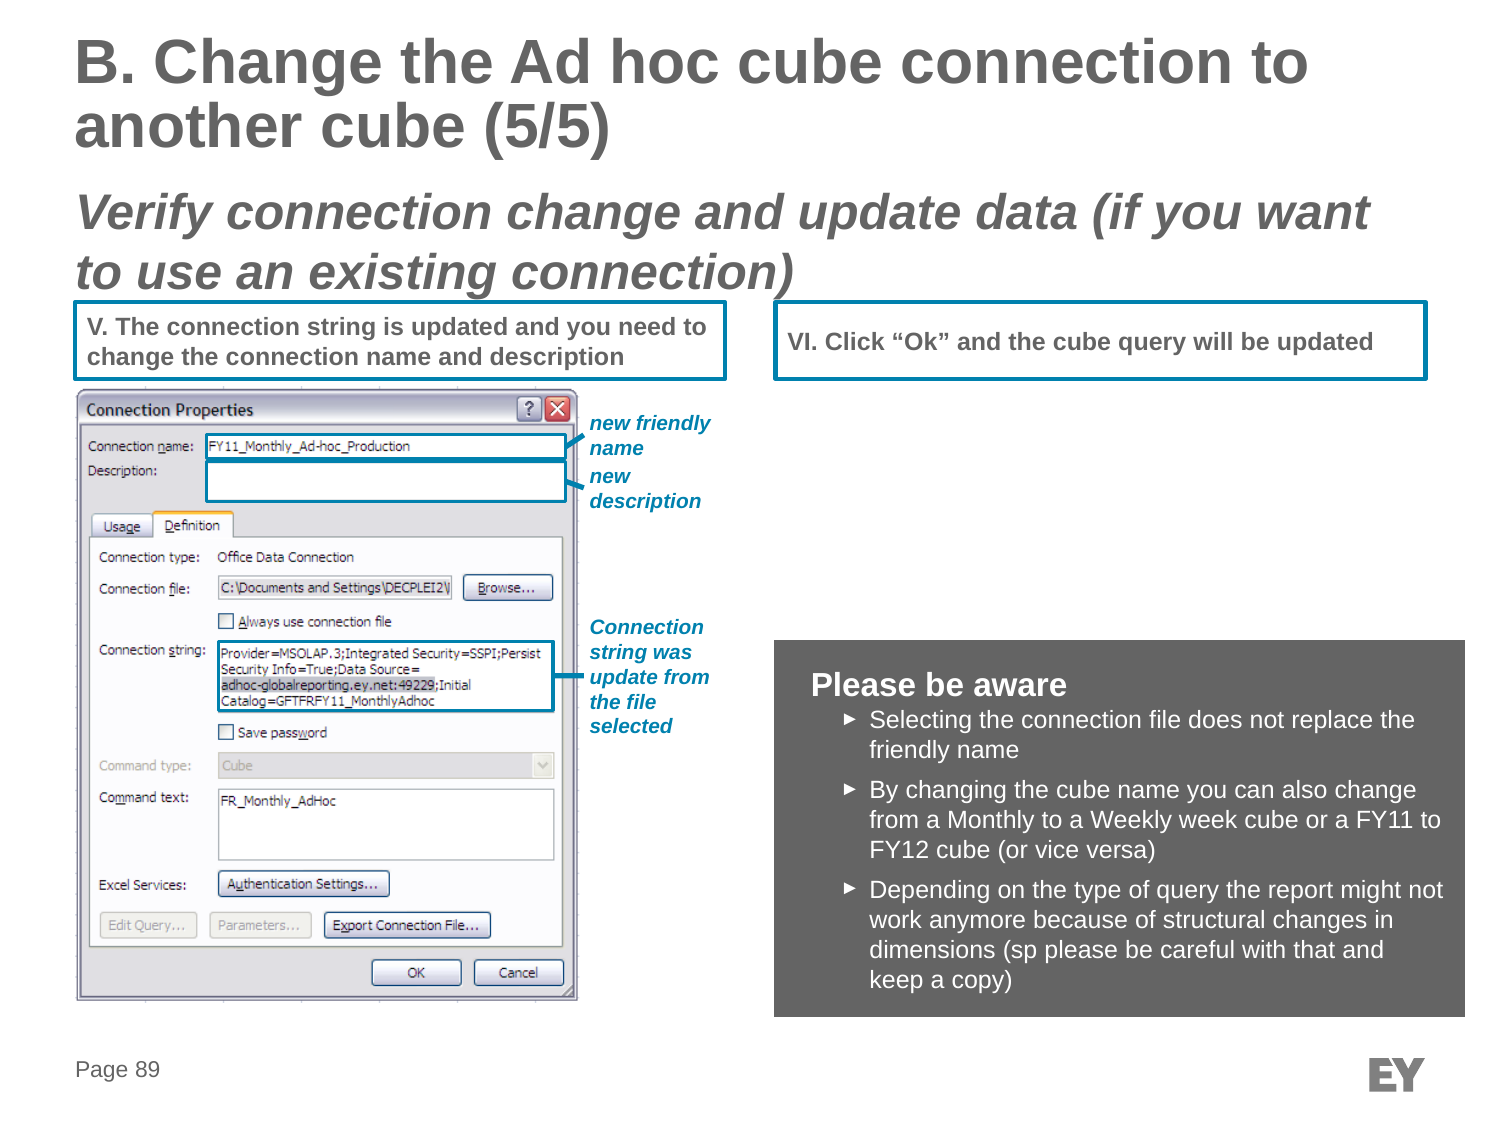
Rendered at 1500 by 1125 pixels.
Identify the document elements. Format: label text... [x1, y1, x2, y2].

text_box VI. Click “Ok” and the cube query will be updated [773, 300, 1428, 381]
picture [209, 464, 563, 499]
text_box V. The connection string is updated and you need to change the connection name and description [73, 300, 727, 381]
picture [567, 448, 580, 481]
title B. Change the Ad hoc cube connection to another cube (5/5) [74, 33, 1425, 175]
text_box new friendly name [584, 418, 756, 452]
picture [74, 386, 580, 1003]
text_box new description [584, 471, 756, 505]
picture [221, 644, 550, 708]
text_box Please be aware Selecting the connection file does not replace the friendly name By changing the cube name you can also change from a Monthly to a Weekly week cube or a FY11 to FY12 cube (or vice versa) Depending on the type of query the report might not work anymore because of structural changes in dimensions (sp please be careful with that and keep a copy) [775, 641, 1464, 1016]
text_box Connection string was update from the file selected [584, 659, 756, 693]
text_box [565, 434, 584, 448]
list Verify connection change and update data (if you want to use an existing connection) [75, 179, 1425, 267]
picture [209, 437, 563, 456]
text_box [565, 481, 584, 489]
